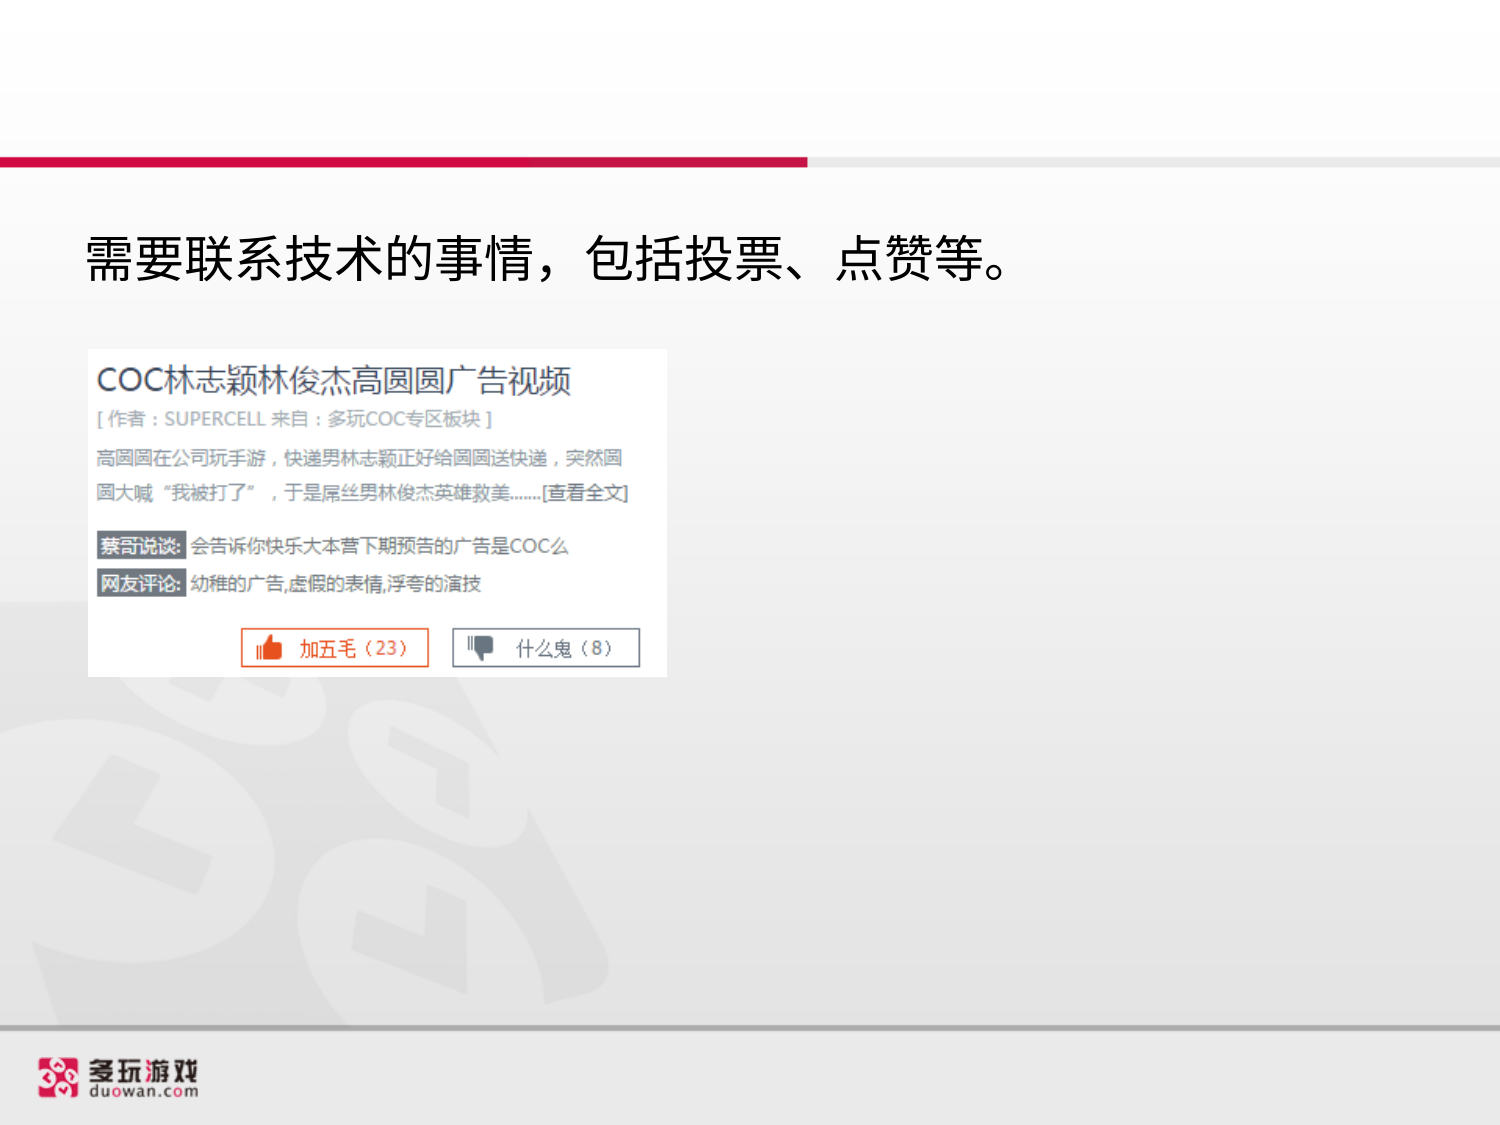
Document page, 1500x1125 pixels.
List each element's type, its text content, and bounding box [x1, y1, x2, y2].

text_box 需要联系技术的事情，包括投票、点赞等。 [76, 208, 1424, 296]
picture [0, 0, 1500, 1125]
